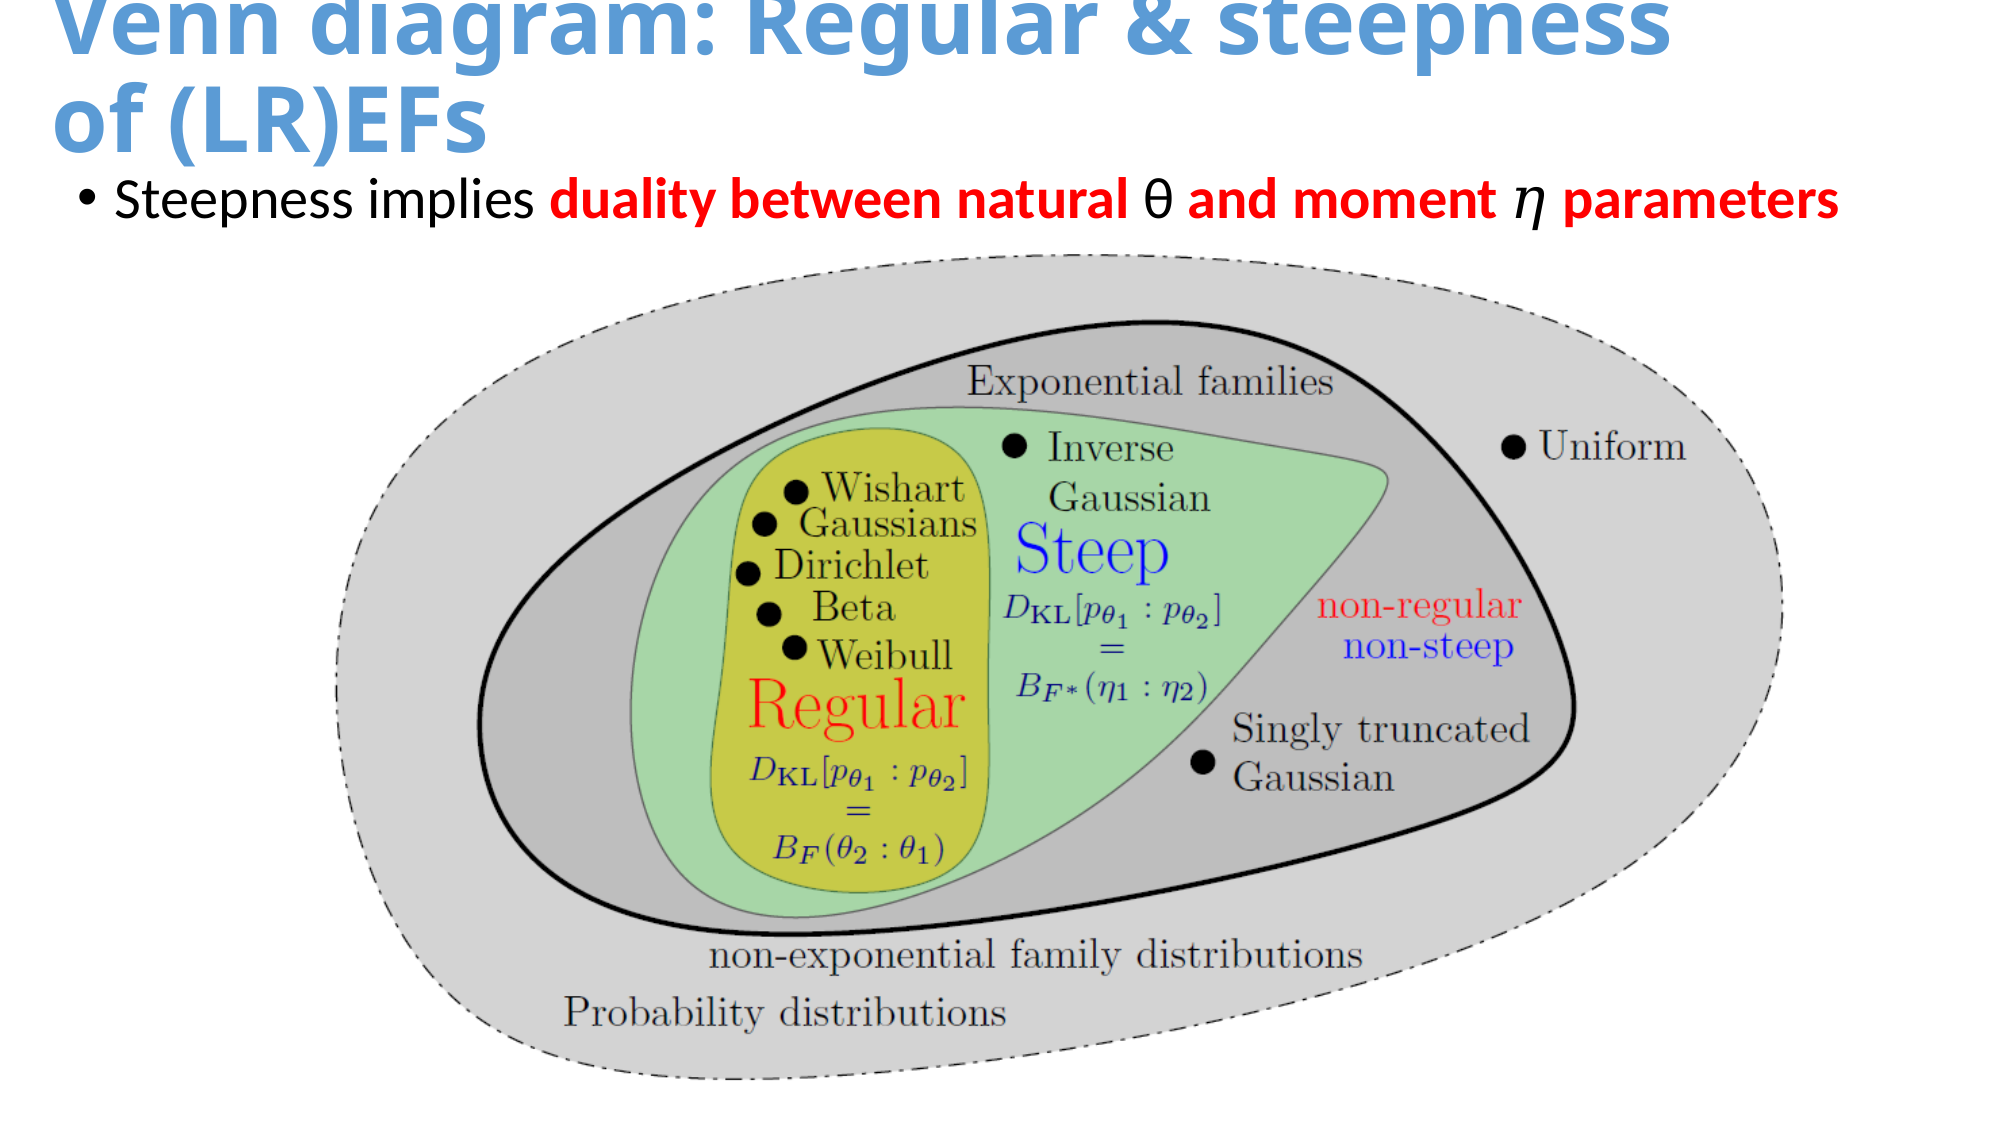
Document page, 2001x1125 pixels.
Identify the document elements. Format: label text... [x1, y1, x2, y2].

list Steepness implies duality between natural θ and moment 𝜂 parameters [62, 160, 1958, 875]
title Venn diagram: Regular & steepness of (LR)EFs [36, 0, 1762, 183]
picture [282, 249, 1814, 1095]
